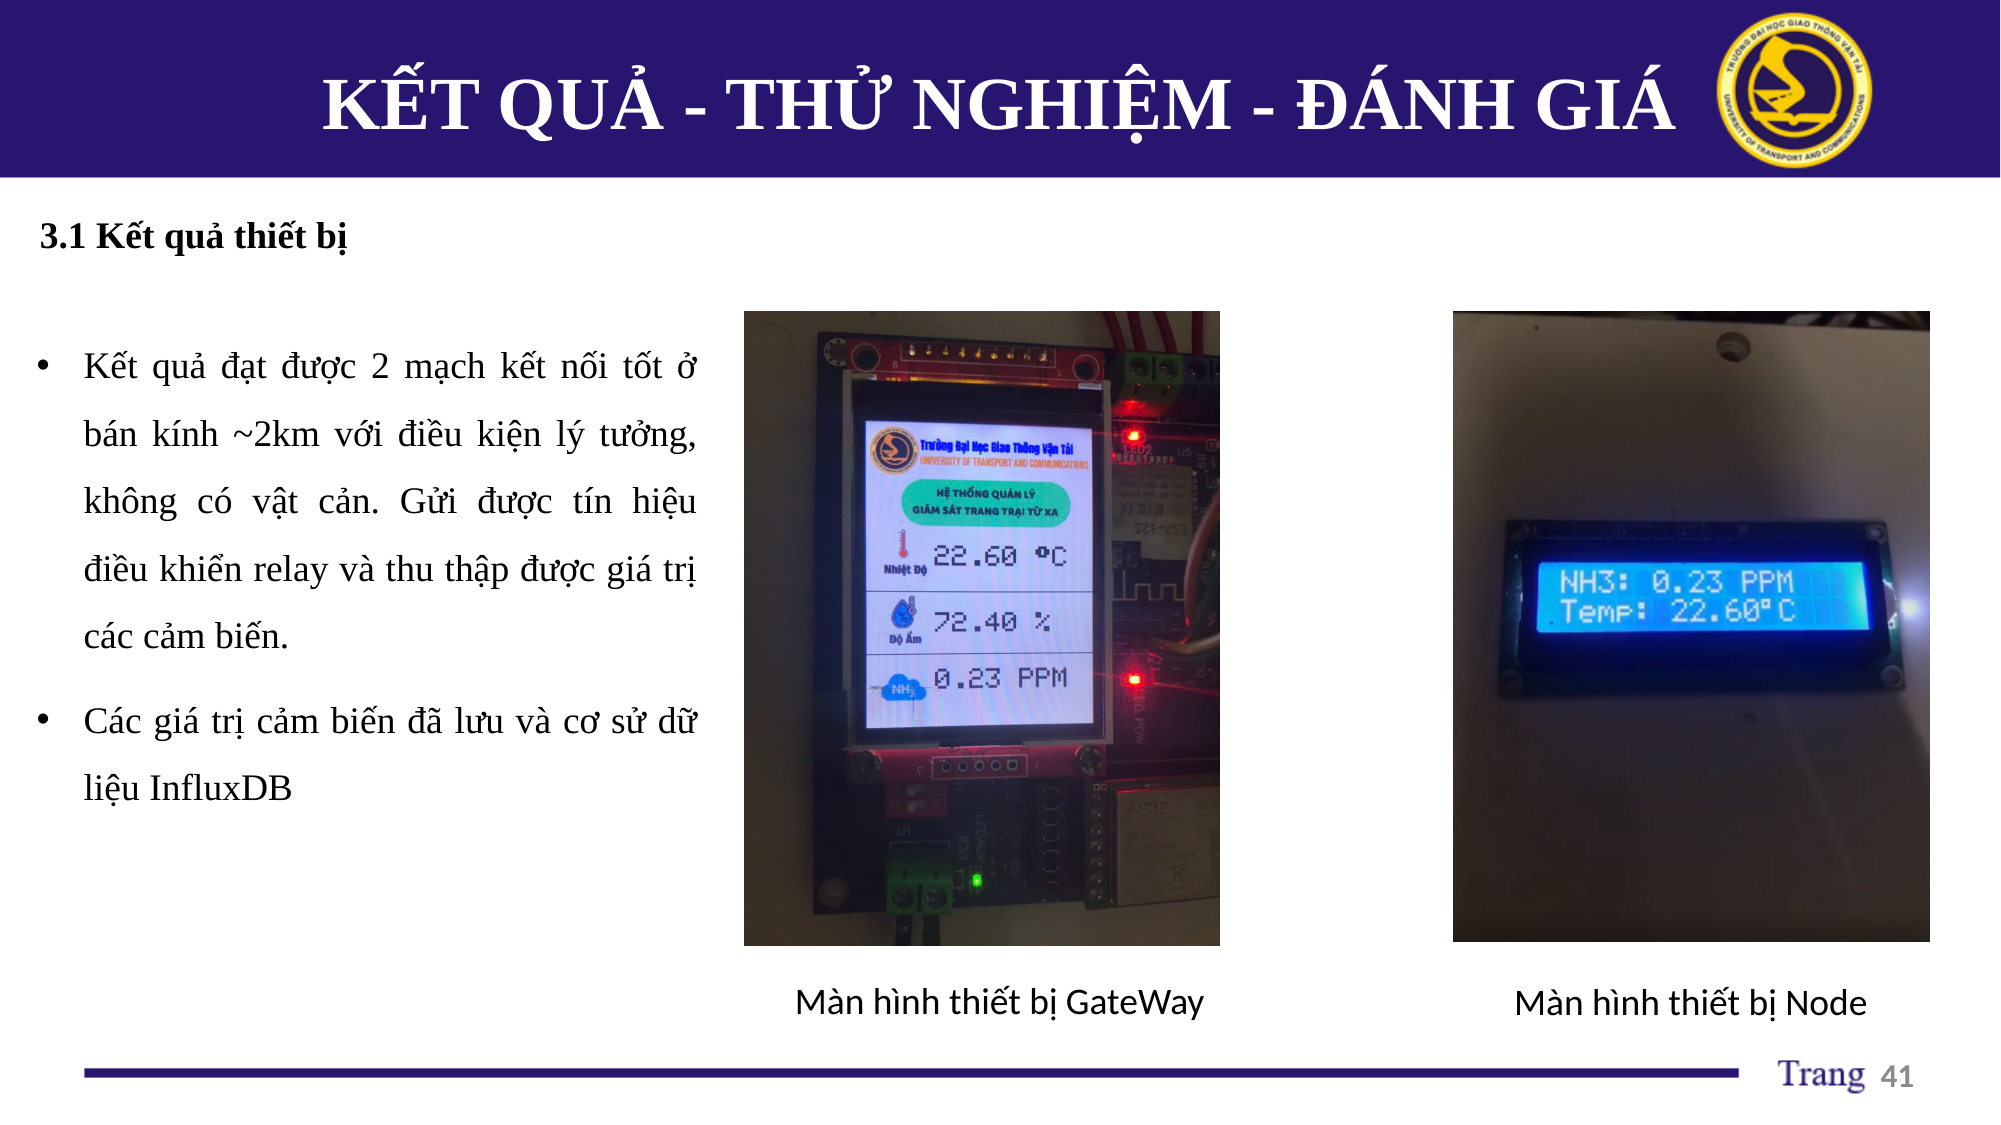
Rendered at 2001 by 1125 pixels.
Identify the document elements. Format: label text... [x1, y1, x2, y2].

text_box 41 [1462, 1043, 1930, 1104]
text_box Màn hình thiết bị Node [1499, 970, 1884, 1031]
picture [0, 0, 2001, 1125]
text_box Kết quả đạt được 2 mạch kết nối tốt ở bán kính ~2km với điều kiện lý tưởng, không có vật cản. Gửi được tín hiệu điều khiển relay và thu thập được giá trị các cảm biến. Các giá trị cảm biến đã lưu và cơ sử dữ liệu InfluxDB [21, 311, 713, 816]
text_box KẾT QUẢ - THỬ NGHIỆM - ĐÁNH GIÁ [307, 47, 1693, 153]
text_box 3.1 Kết quả thiết bị [24, 181, 950, 264]
text_box Màn hình thiết bị GateWay [780, 969, 1220, 1030]
